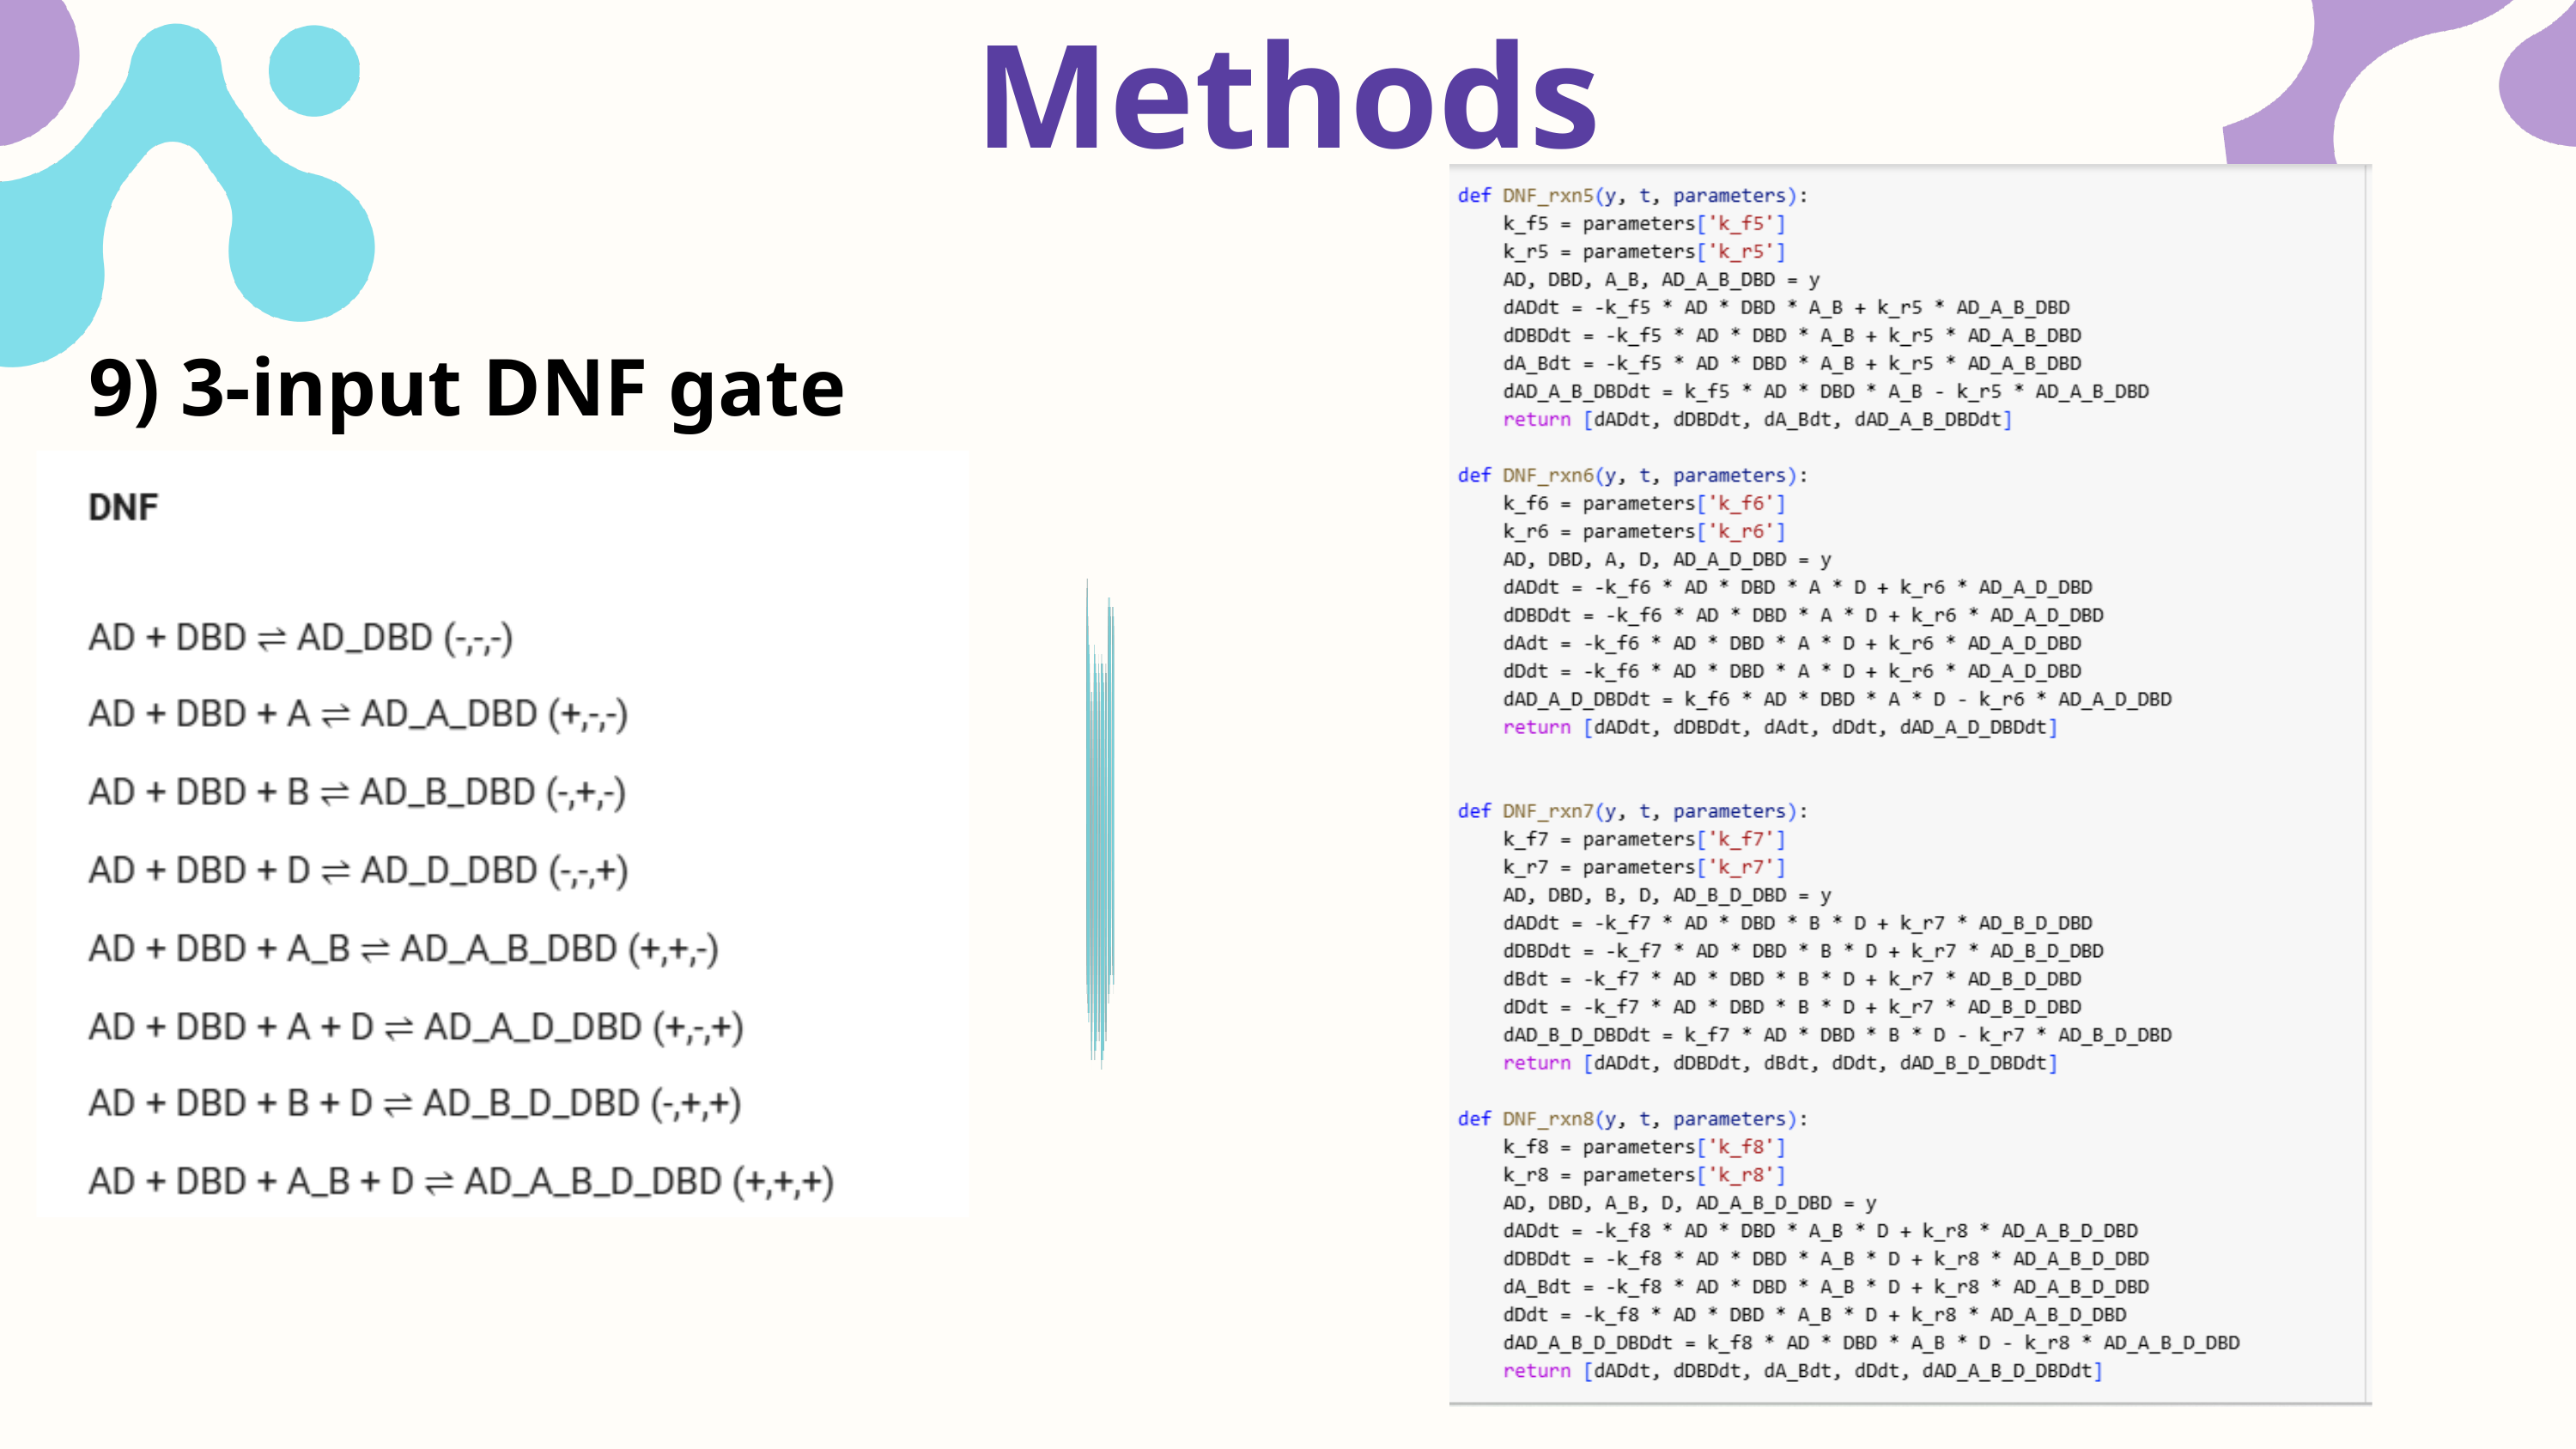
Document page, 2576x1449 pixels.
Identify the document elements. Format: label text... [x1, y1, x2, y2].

text_box [36, 451, 969, 1217]
text_box [2207, 0, 2576, 233]
text_box [1086, 570, 1115, 1070]
text_box [0, 0, 386, 381]
text_box 9) 3-input DNF gate [88, 321, 1506, 432]
text_box Methods [474, 0, 2102, 177]
text_box [1449, 164, 2372, 1407]
